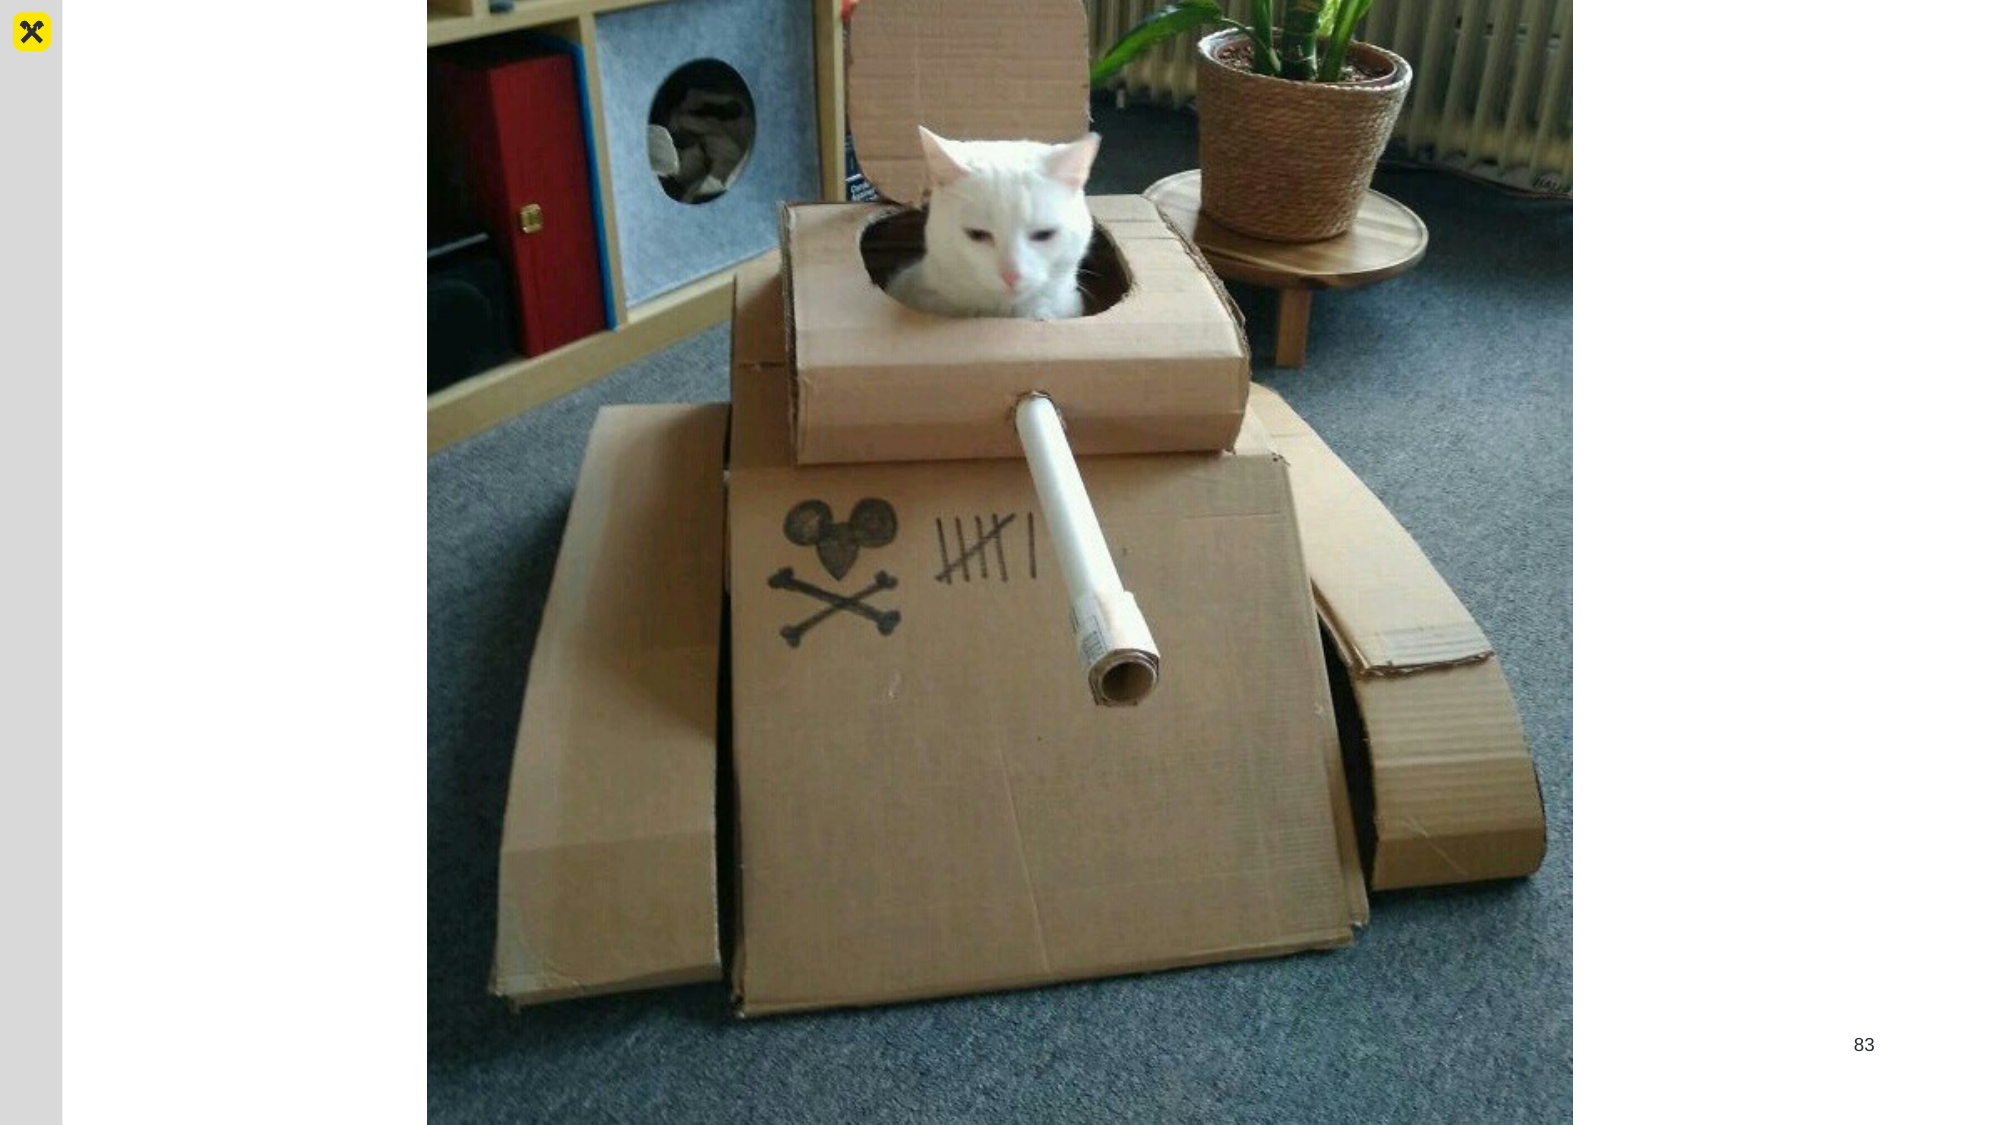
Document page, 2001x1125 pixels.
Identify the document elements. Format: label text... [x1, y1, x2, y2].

picture [427, 0, 1573, 1125]
slide_number 83 [1749, 1000, 1875, 1064]
